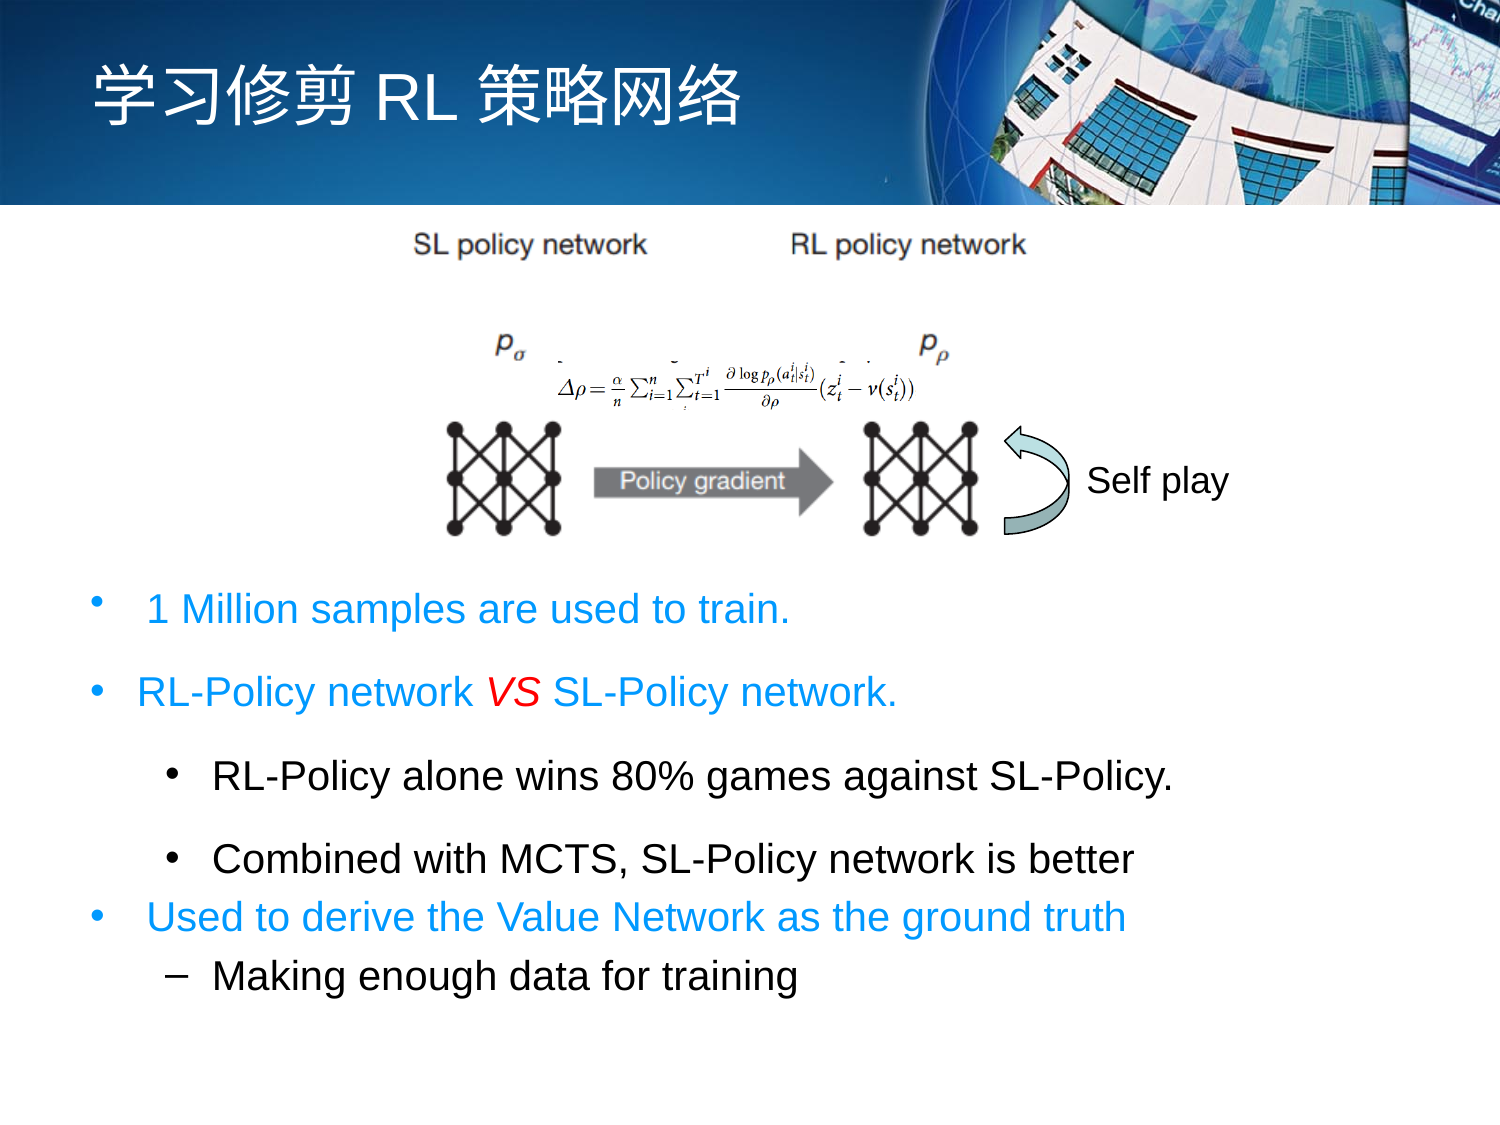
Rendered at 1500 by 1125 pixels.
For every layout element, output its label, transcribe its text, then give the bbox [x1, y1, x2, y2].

list 1 Million samples are used to train. RL-Policy network VS SL-Policy network. RL-Policy alone wins 80% games against SL-Policy. Combined with MCTS, SL-Policy network is better Used to derive the Value Network as the ground truth Making enough data for training [75, 574, 1425, 1005]
title 学习修剪RL策略网络 [76, 0, 1427, 188]
text_box Self play [1071, 449, 1245, 509]
text_box [1037, 438, 1069, 529]
picture [0, 0, 1500, 205]
picture [405, 209, 1037, 552]
